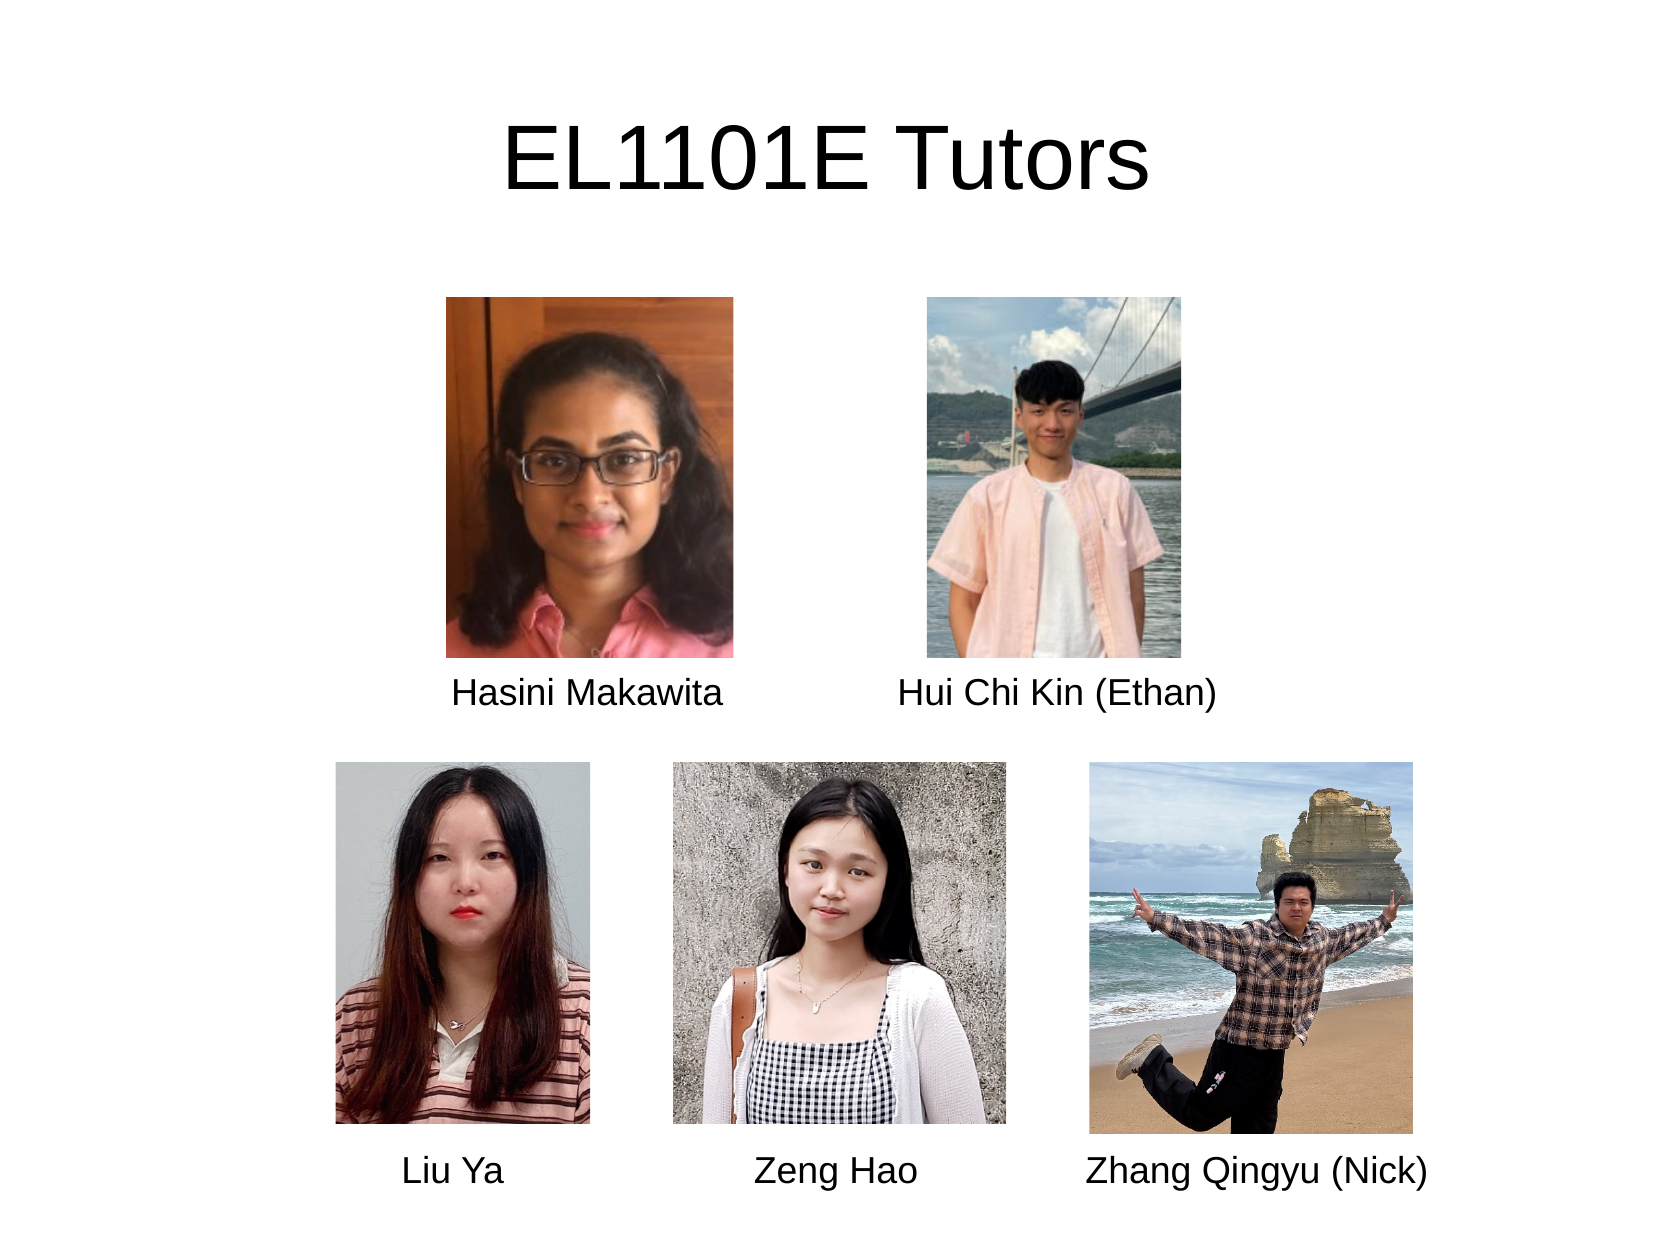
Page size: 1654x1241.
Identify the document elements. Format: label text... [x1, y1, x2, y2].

picture [672, 761, 1007, 1124]
text_box Hasini Makawita Hui Chi Kin (Ethan) [415, 660, 1402, 721]
picture [445, 296, 734, 659]
text_box EL1101E Tutors [82, 49, 1571, 257]
picture [335, 761, 591, 1124]
picture [1089, 761, 1414, 1135]
text_box Liu Ya Zeng Hao Zhang Qingyu (Nick) [386, 1138, 1465, 1198]
picture [926, 296, 1182, 659]
